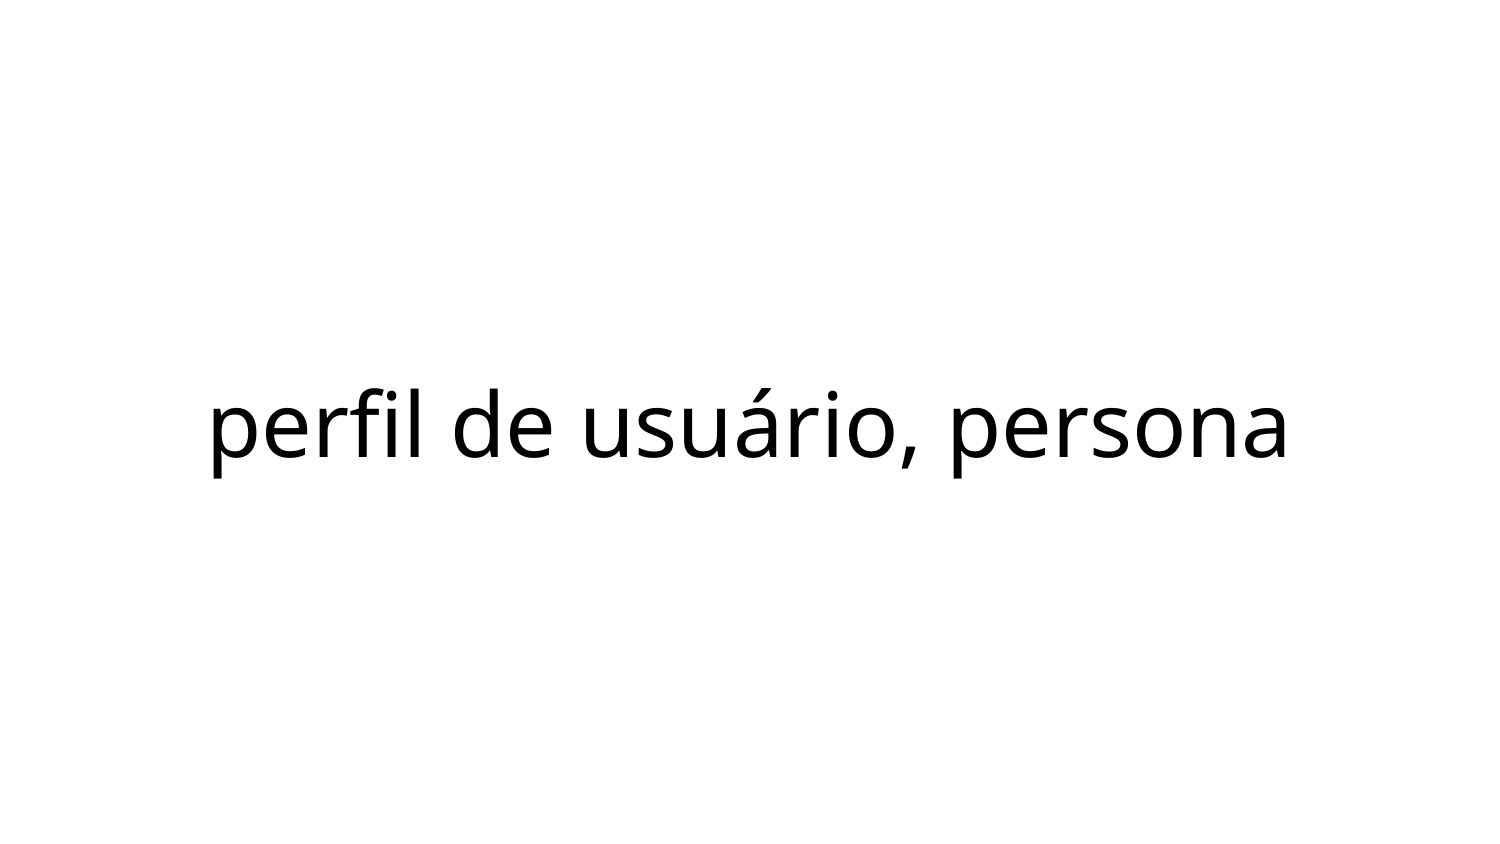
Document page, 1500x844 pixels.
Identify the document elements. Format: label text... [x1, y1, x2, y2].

title perfil de usuário, persona [51, 352, 1449, 491]
